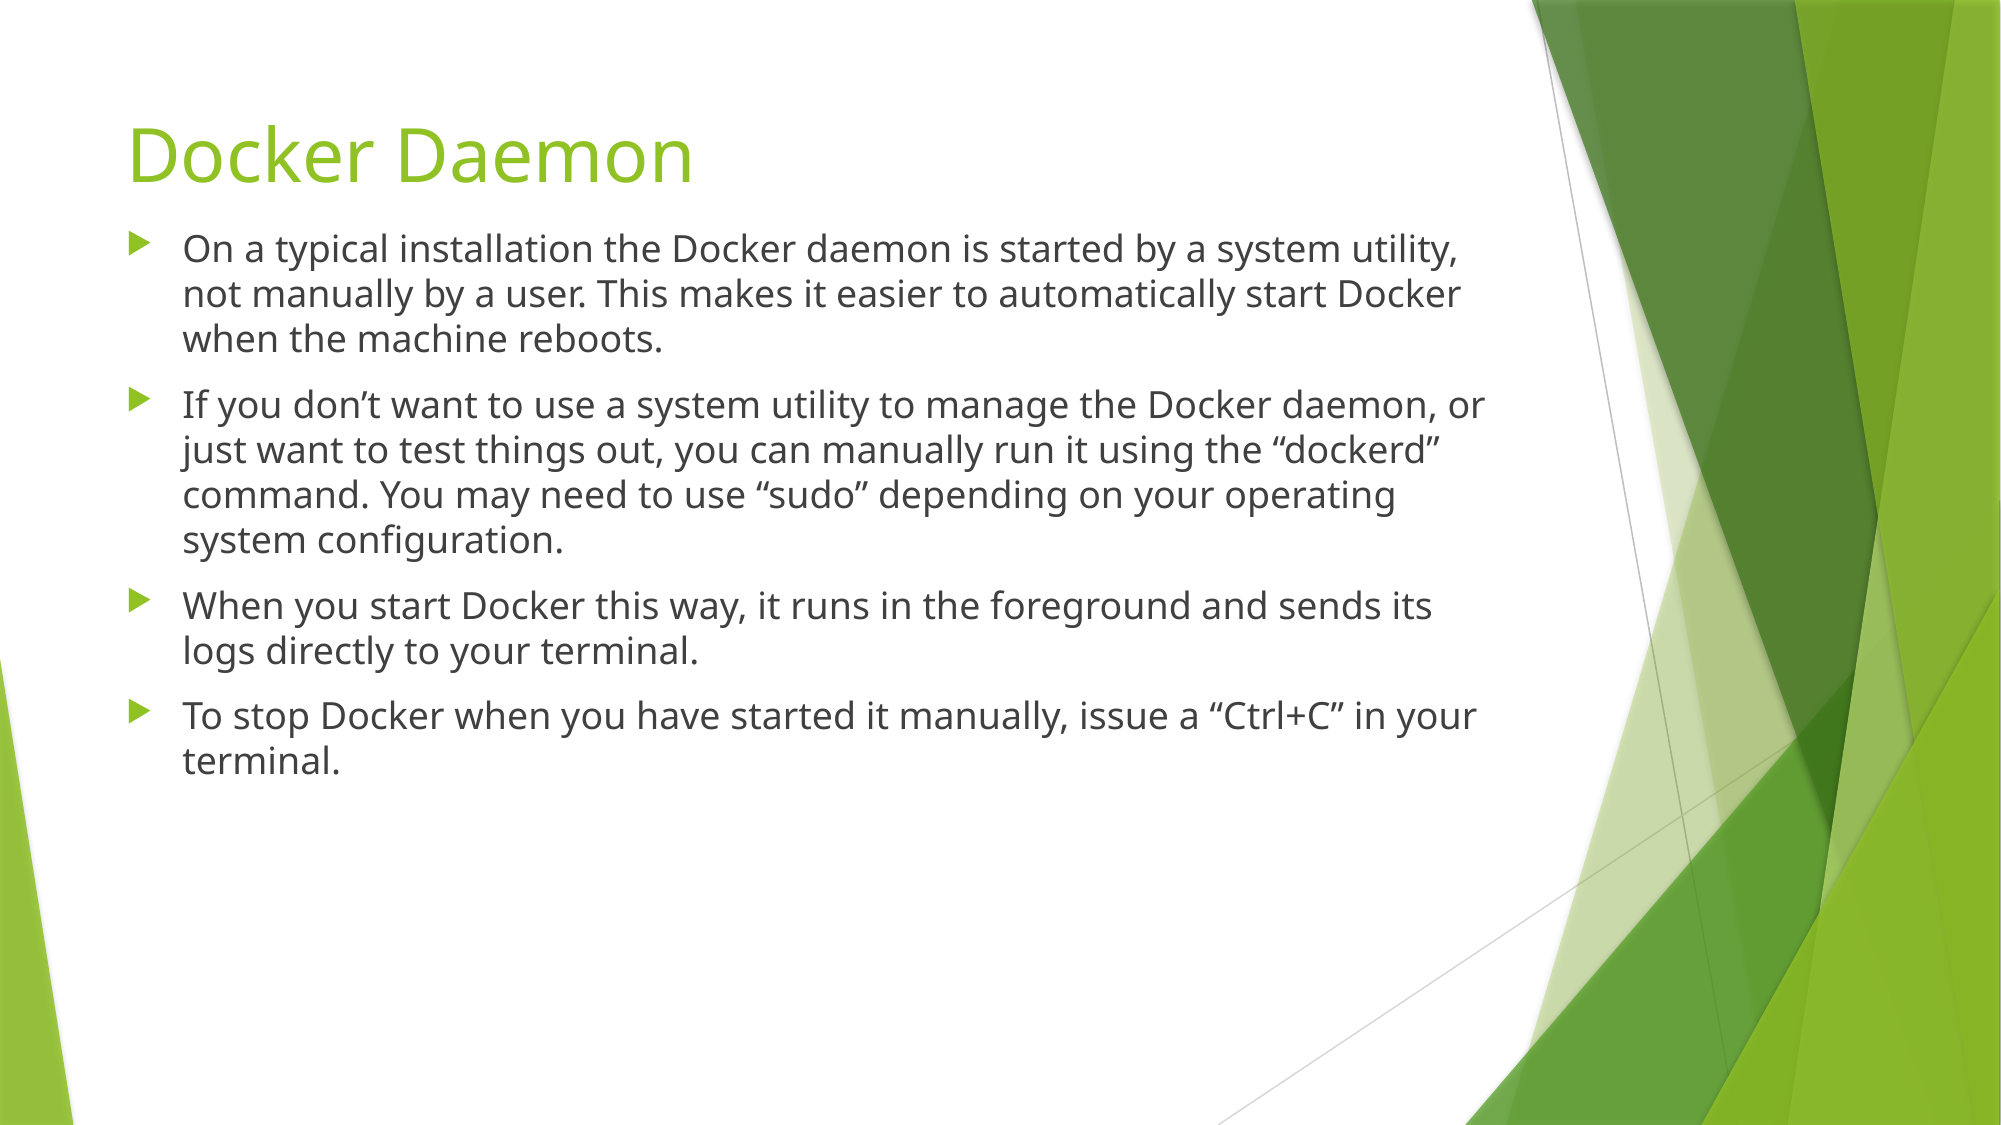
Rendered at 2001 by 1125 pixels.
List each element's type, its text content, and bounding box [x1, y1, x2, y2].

list On a typical installation the Docker daemon is started by a system utility, not manually by a user. This makes it easier to automatically start Docker when the machine reboots. If you don’t want to use a system utility to manage the Docker daemon, or just want to test things out, you can manually run it using the “dockerd” command. You may need to use “sudo” depending on your operating system configuration. When you start Docker this way, it runs in the foreground and sends its logs directly to your terminal. To stop Docker when you have started it manually, issue a “Ctrl+C” in your terminal. [111, 217, 1522, 991]
title Docker Daemon [111, 99, 1522, 217]
